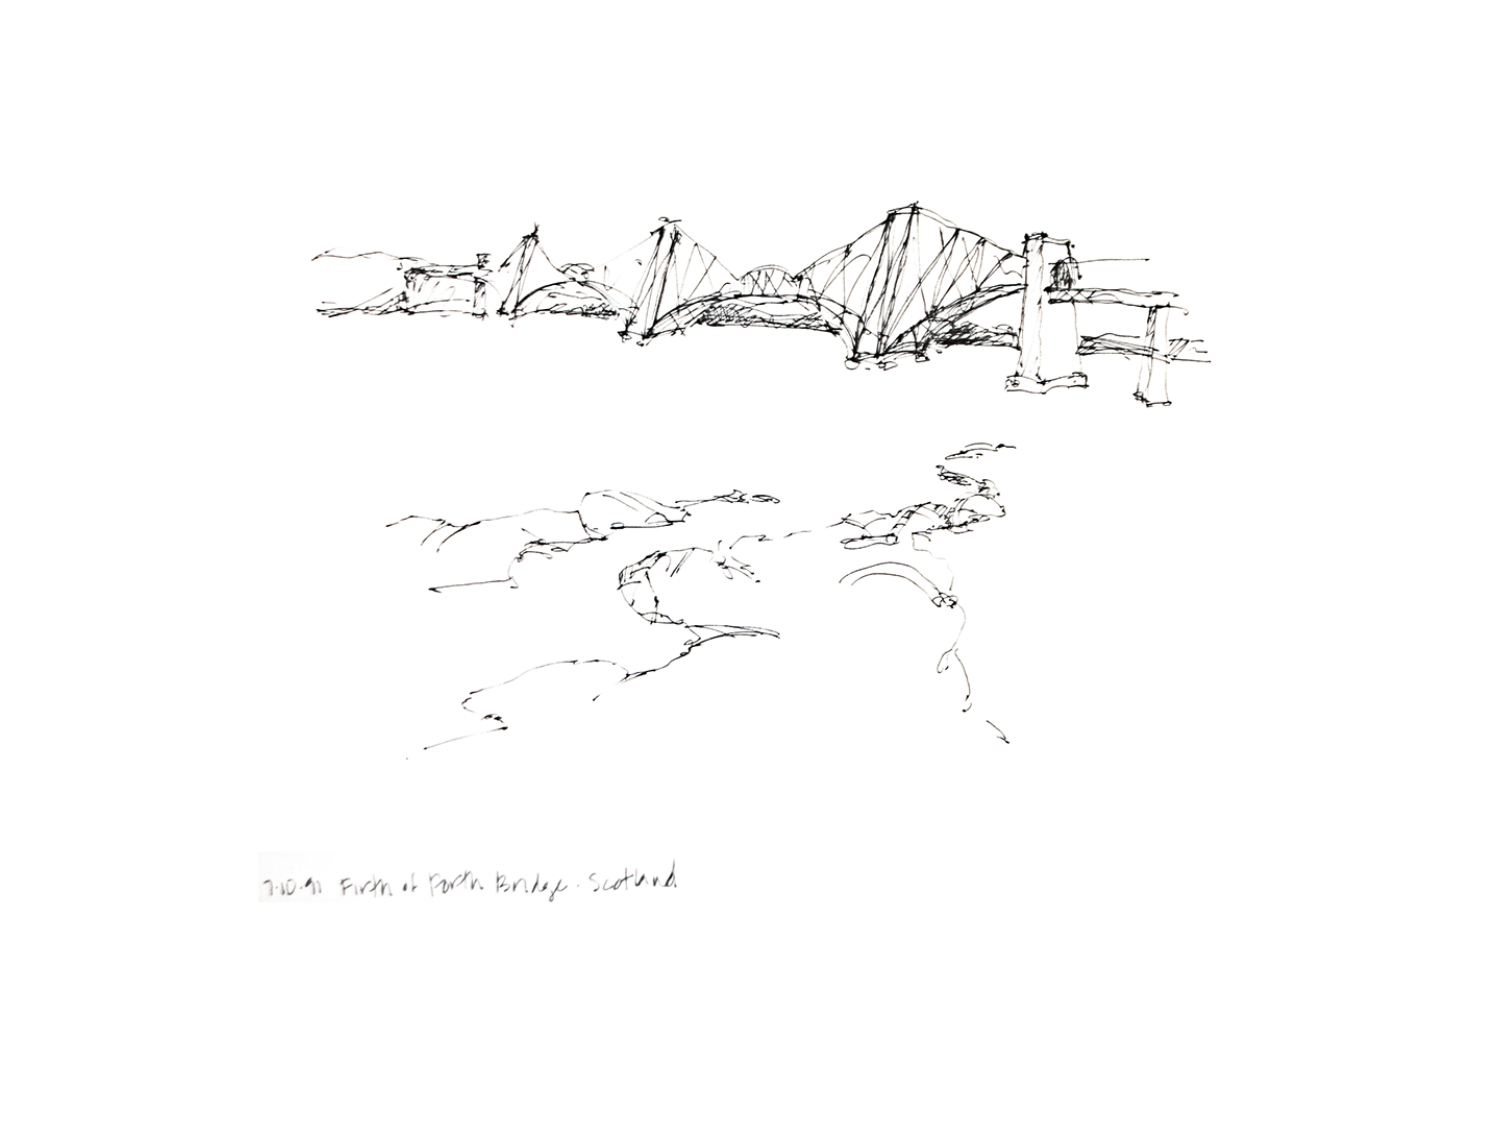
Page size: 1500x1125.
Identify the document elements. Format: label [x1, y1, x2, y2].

list [253, 187, 1244, 938]
